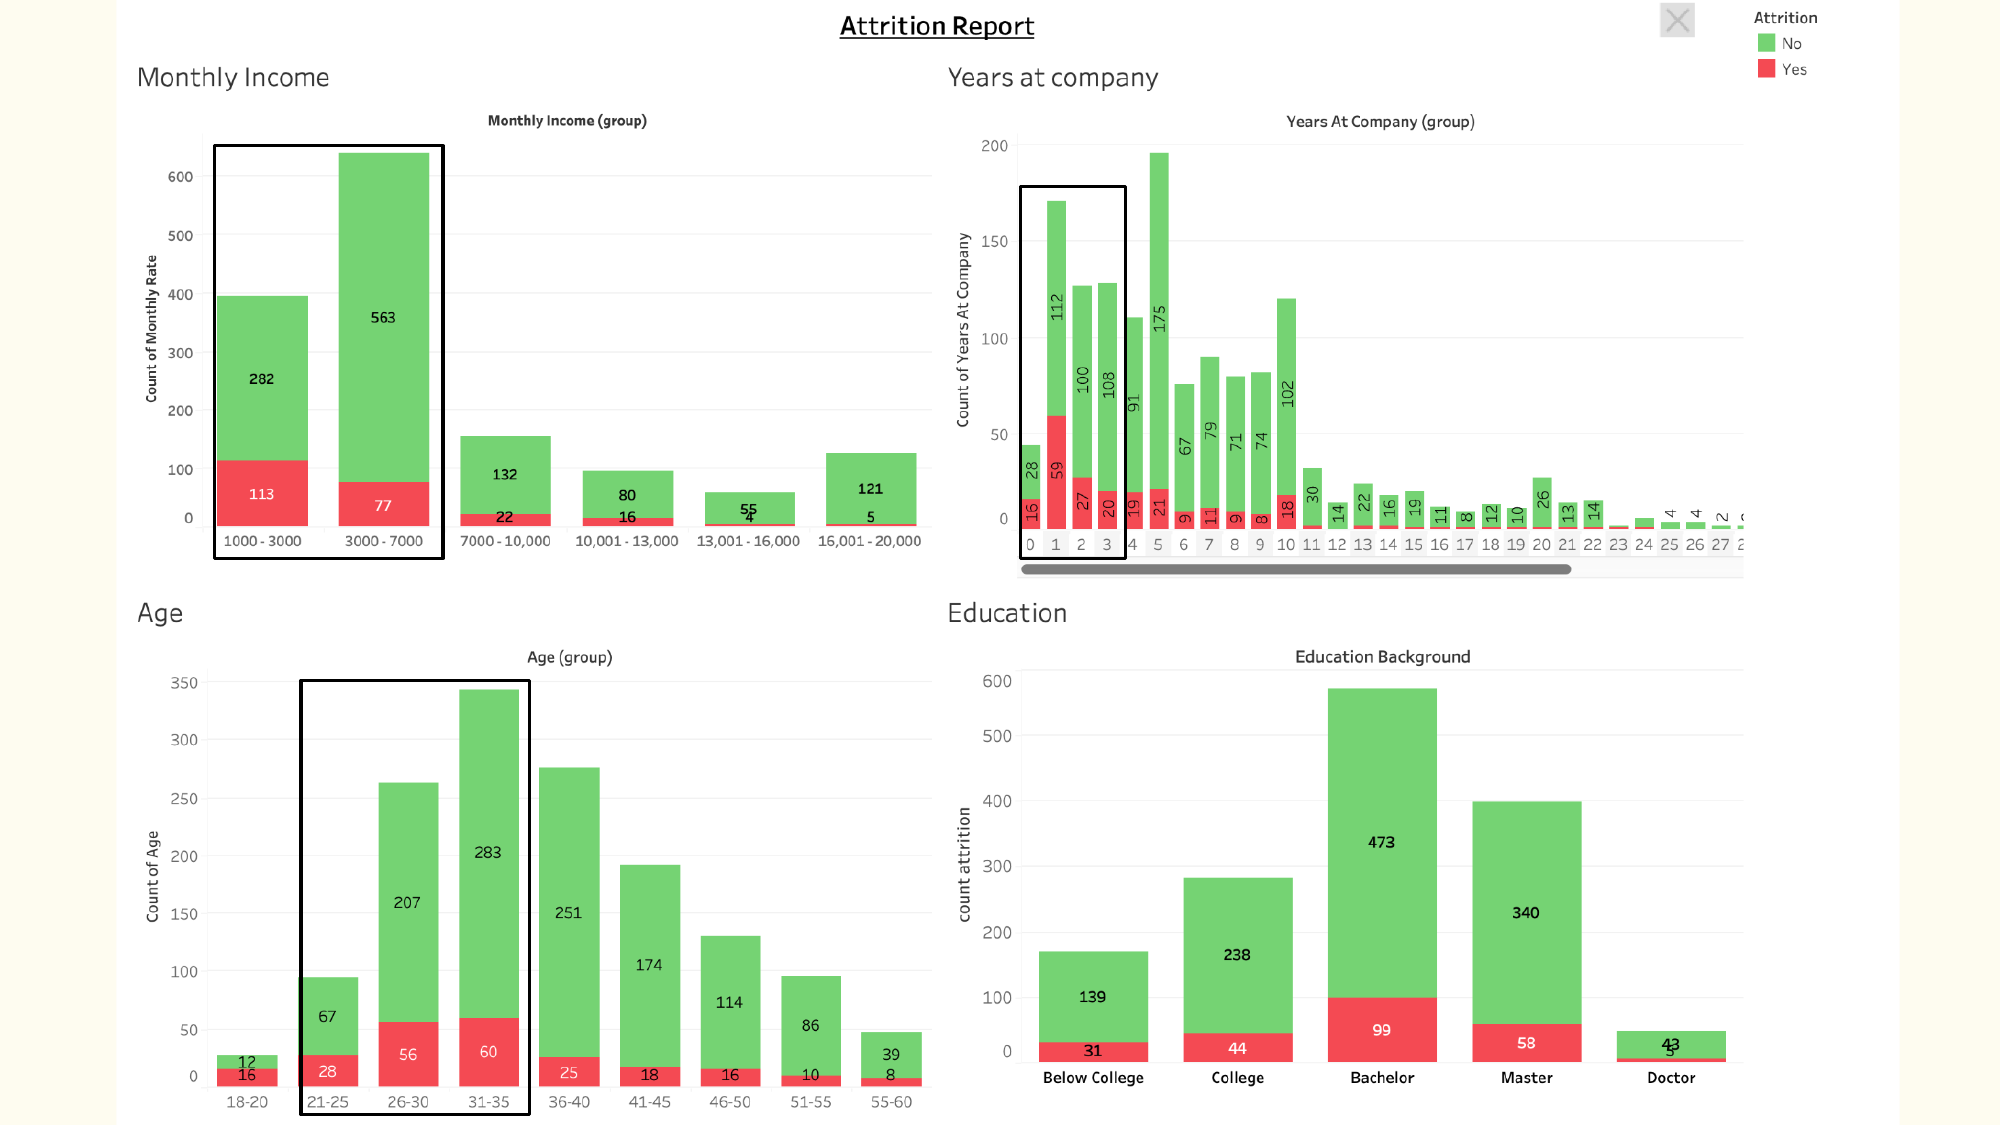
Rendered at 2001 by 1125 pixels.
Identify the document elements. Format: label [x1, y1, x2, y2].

picture [116, 0, 1900, 1125]
